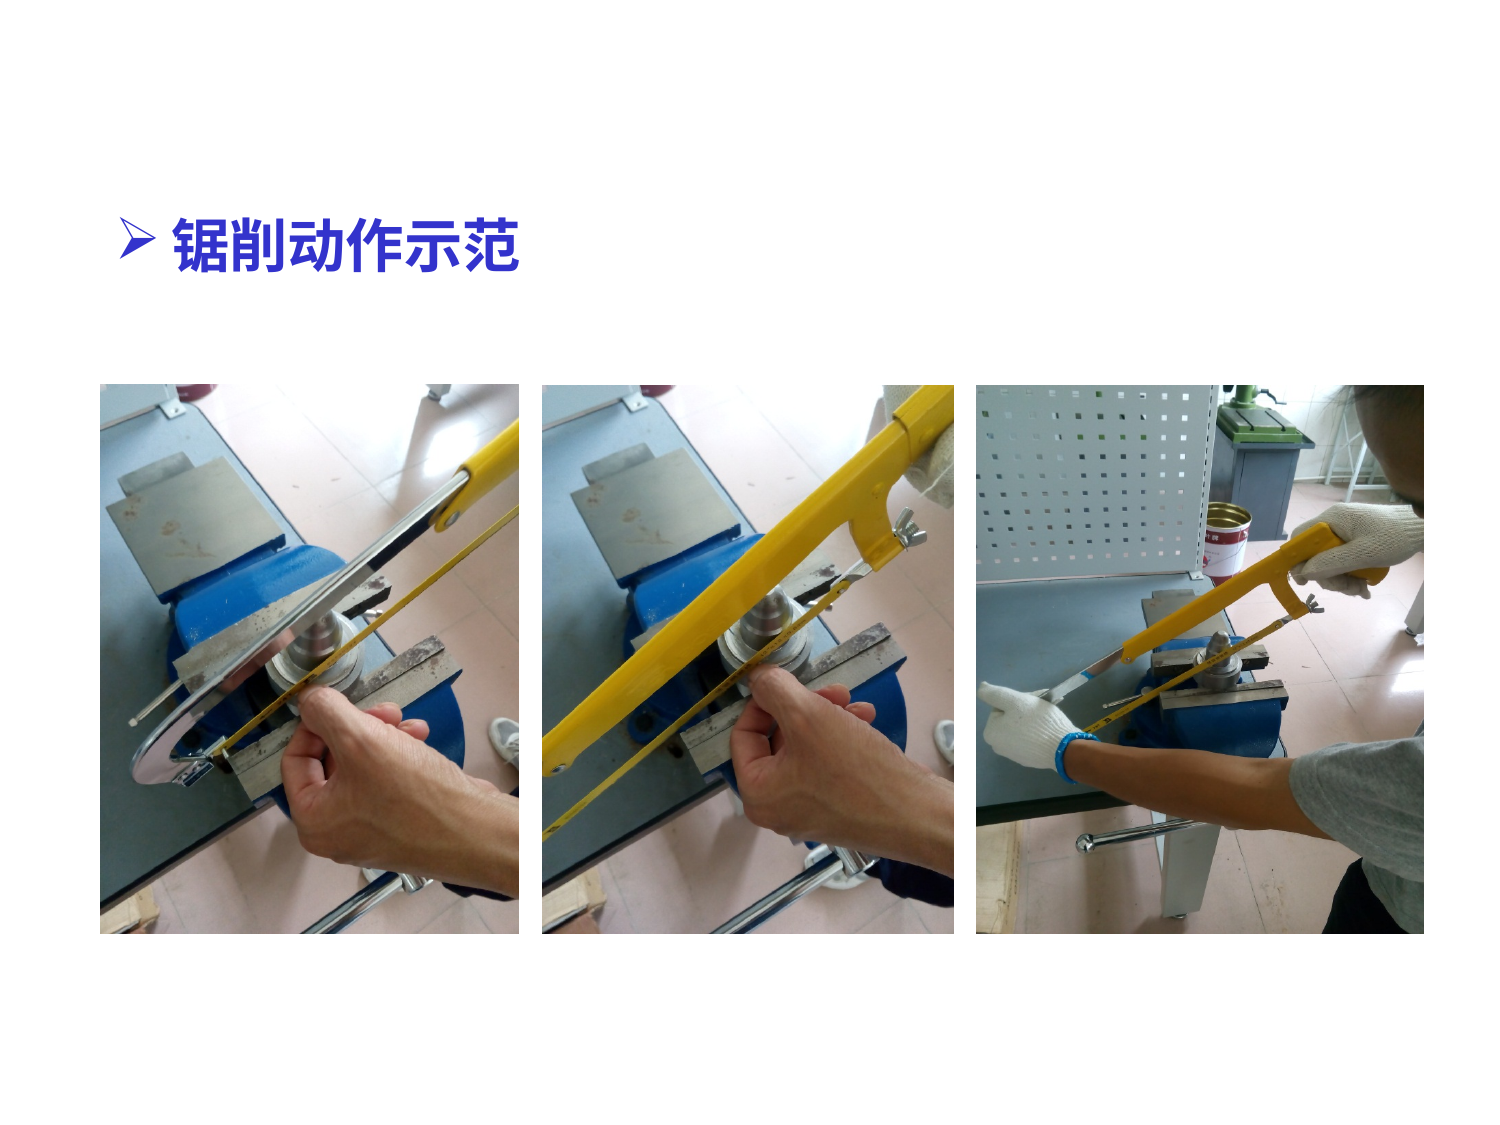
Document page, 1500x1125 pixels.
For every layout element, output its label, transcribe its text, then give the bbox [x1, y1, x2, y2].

picture [976, 385, 1424, 934]
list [100, 384, 519, 934]
title 锯削动作示范 [100, 209, 600, 303]
picture [542, 385, 954, 934]
